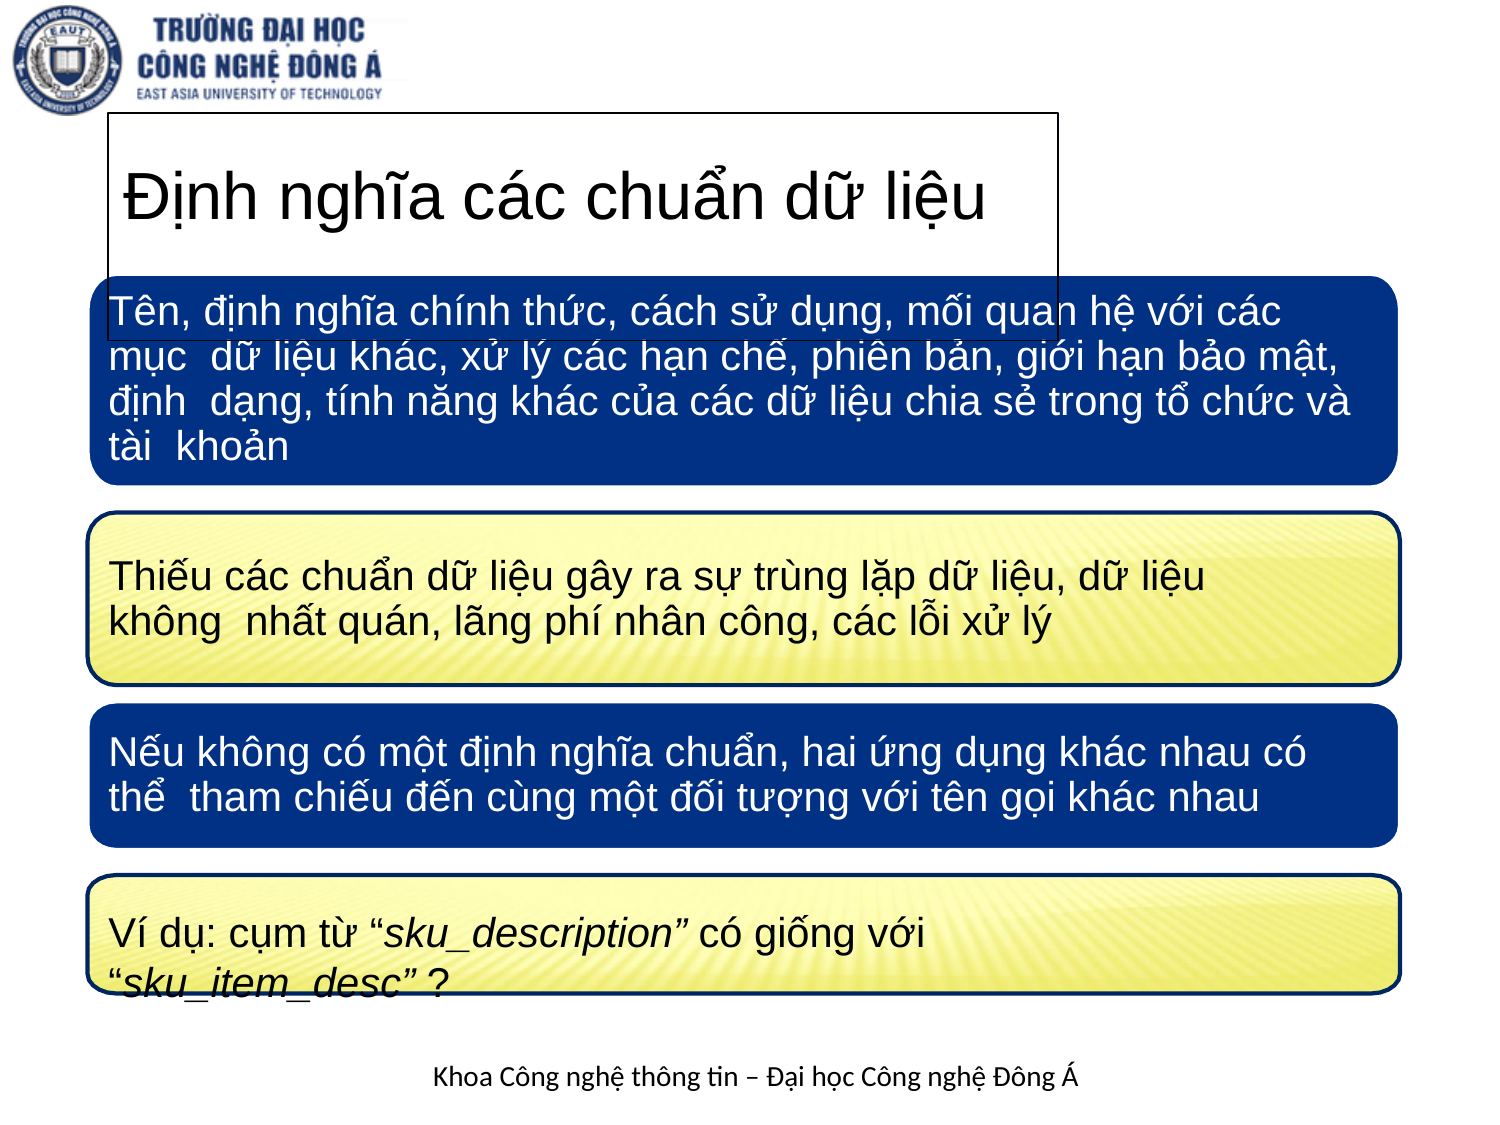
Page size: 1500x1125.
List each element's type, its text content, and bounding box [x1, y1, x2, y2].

picture [5, 5, 409, 116]
title Định nghĩa các chuẩn dữ liệu [108, 113, 1059, 270]
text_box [85, 698, 1403, 853]
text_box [85, 510, 1403, 688]
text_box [85, 271, 1403, 490]
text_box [85, 872, 1403, 996]
